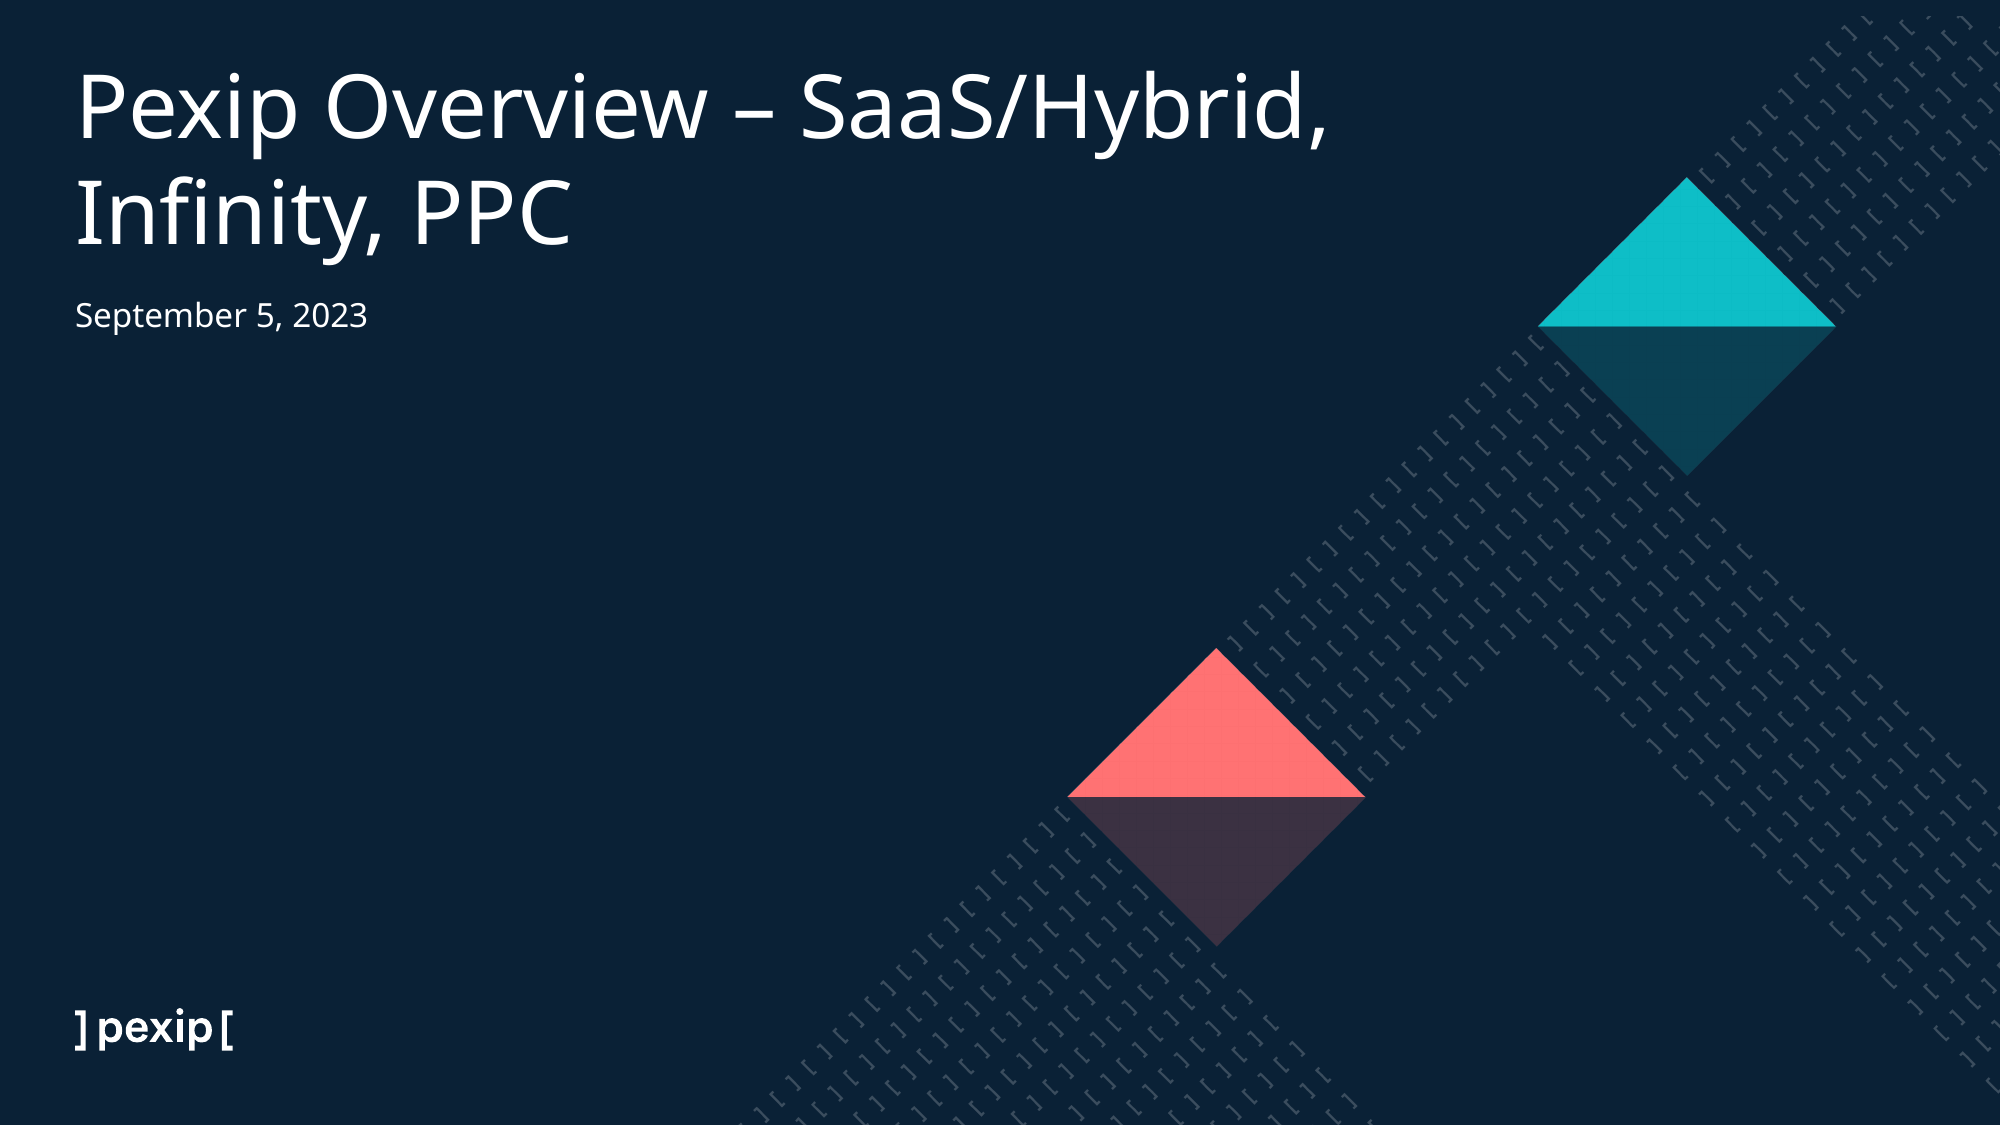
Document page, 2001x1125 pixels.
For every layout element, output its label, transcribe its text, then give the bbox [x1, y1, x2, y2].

picture [236, 16, 2001, 1125]
list September 5, 2023 [75, 293, 863, 335]
title Pexip Overview – SaaS/Hybrid, Infinity, PPC [75, 49, 1650, 265]
